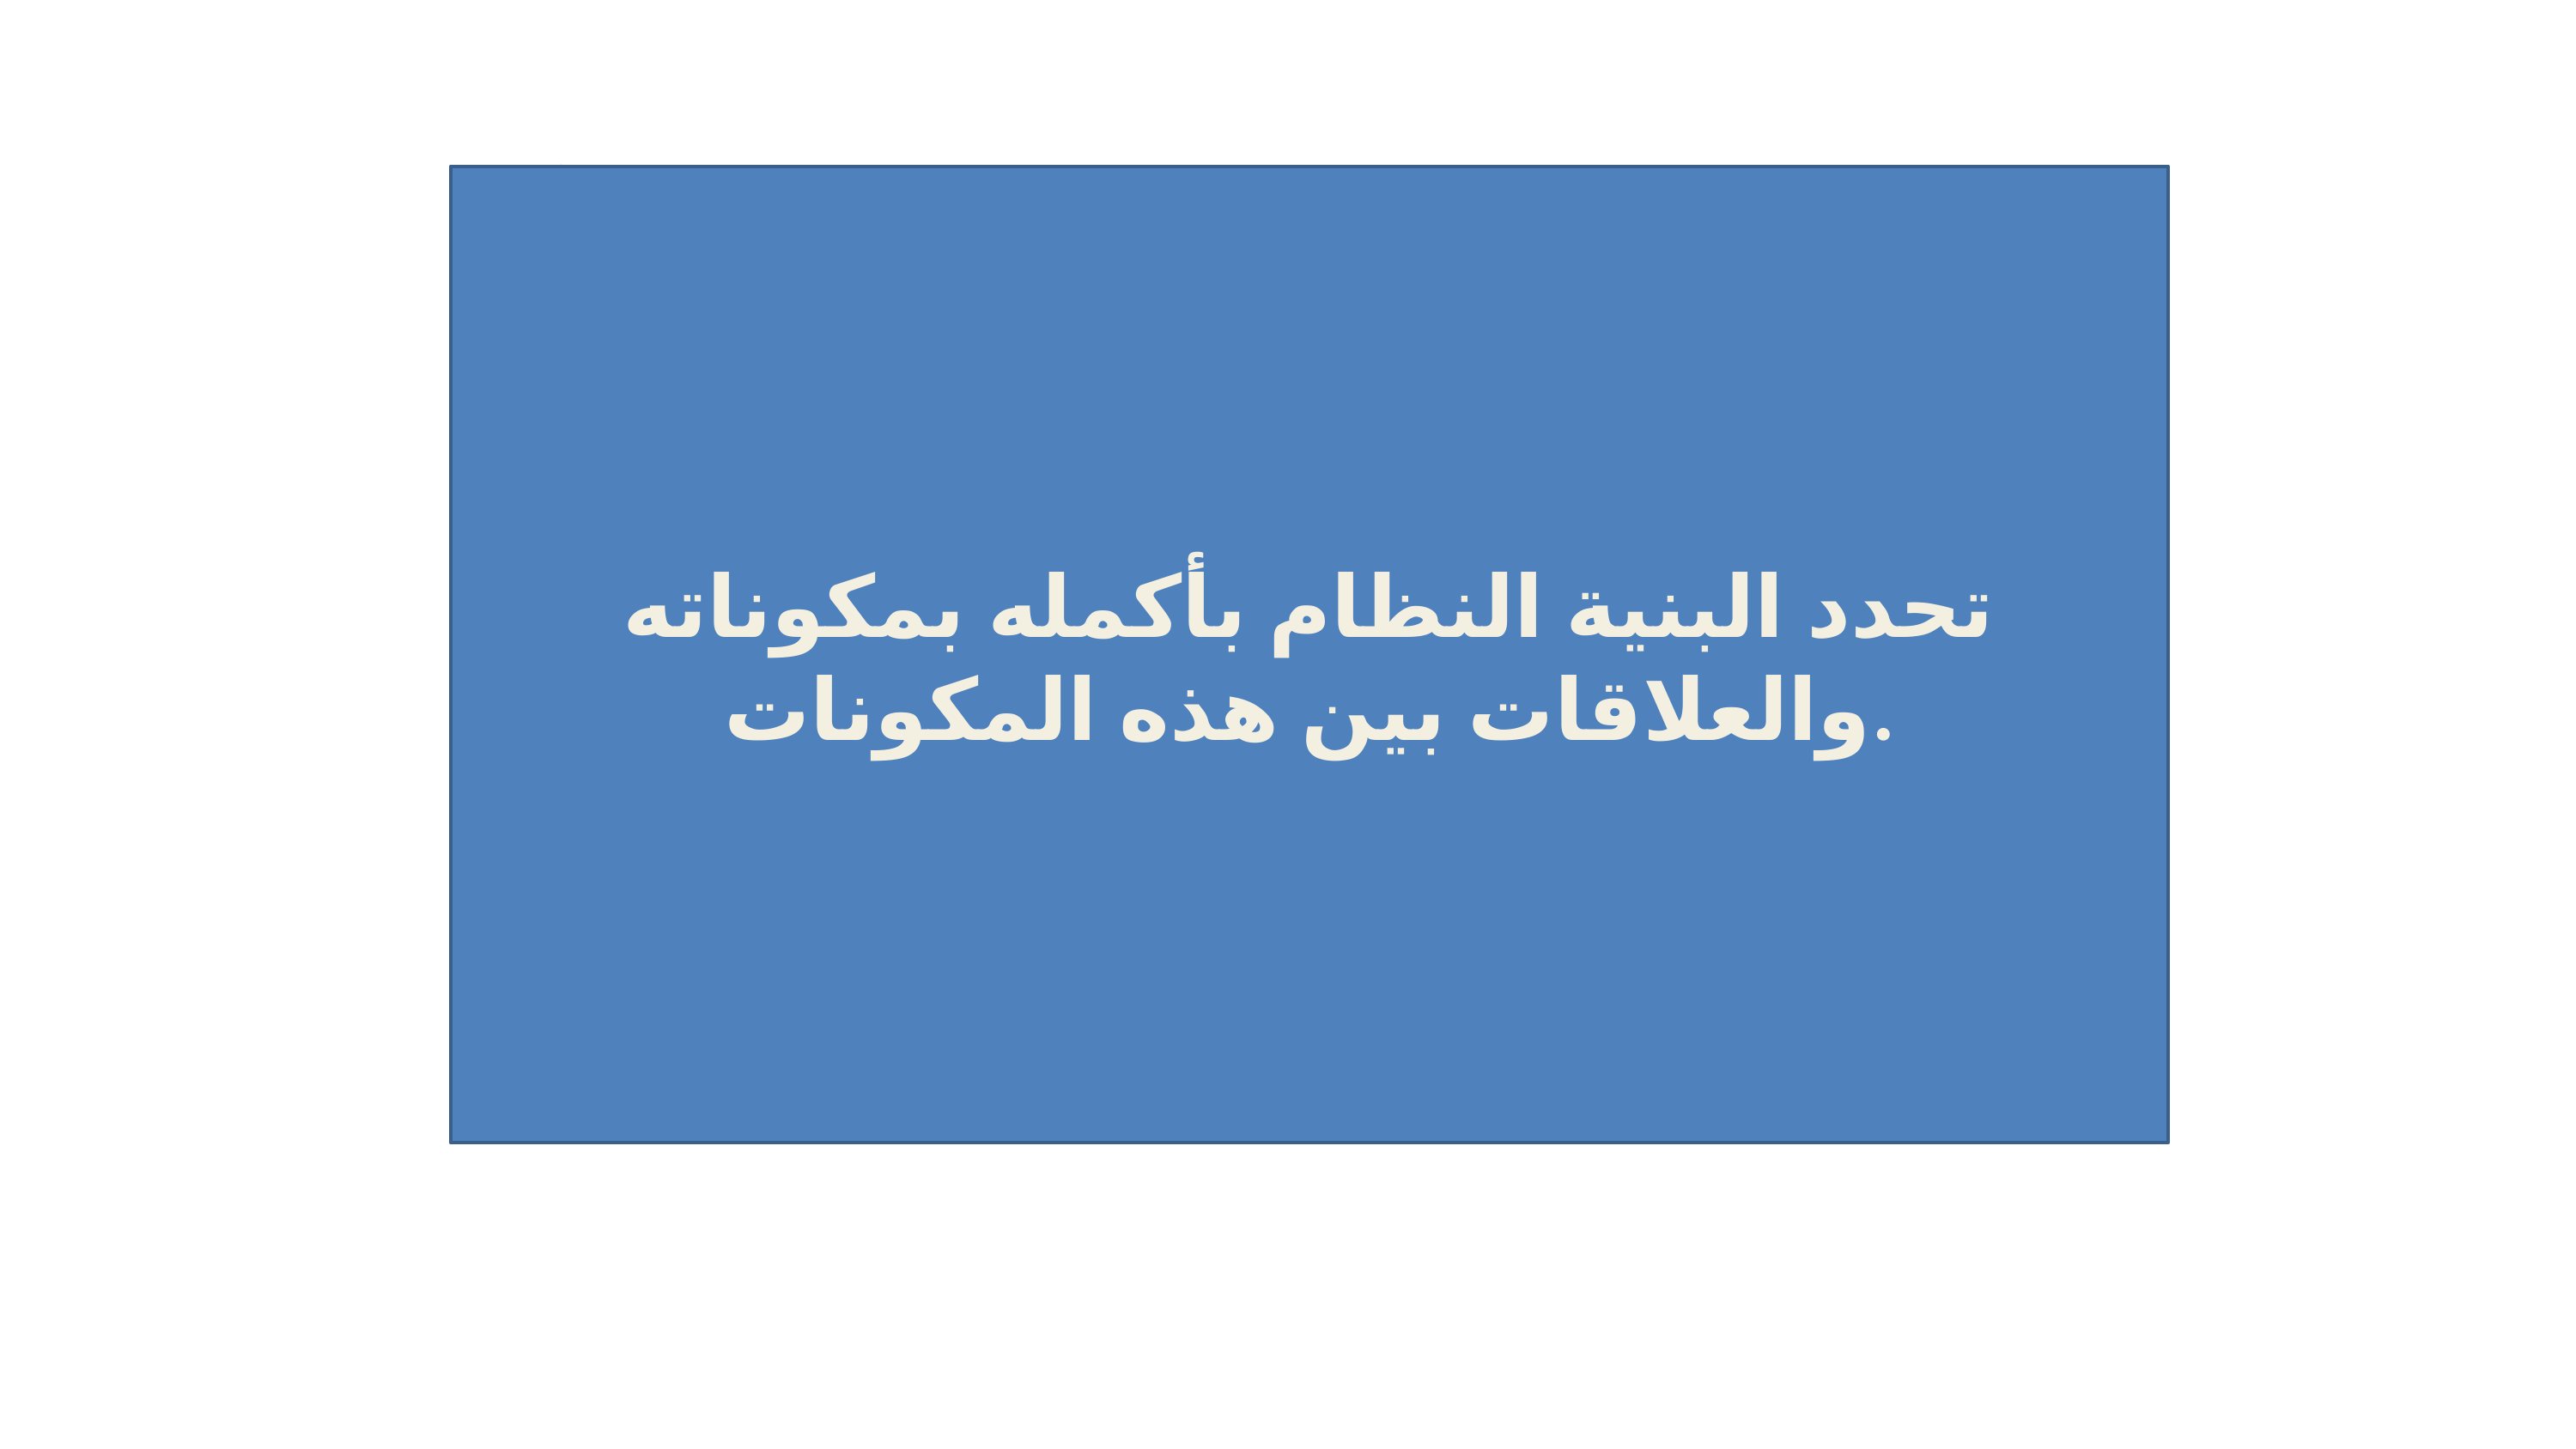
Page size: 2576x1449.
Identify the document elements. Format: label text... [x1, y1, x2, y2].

text_box تحدد البنية النظام بأكمله بمكوناته والعلاقات بين هذه المكونات. [449, 165, 2170, 1144]
